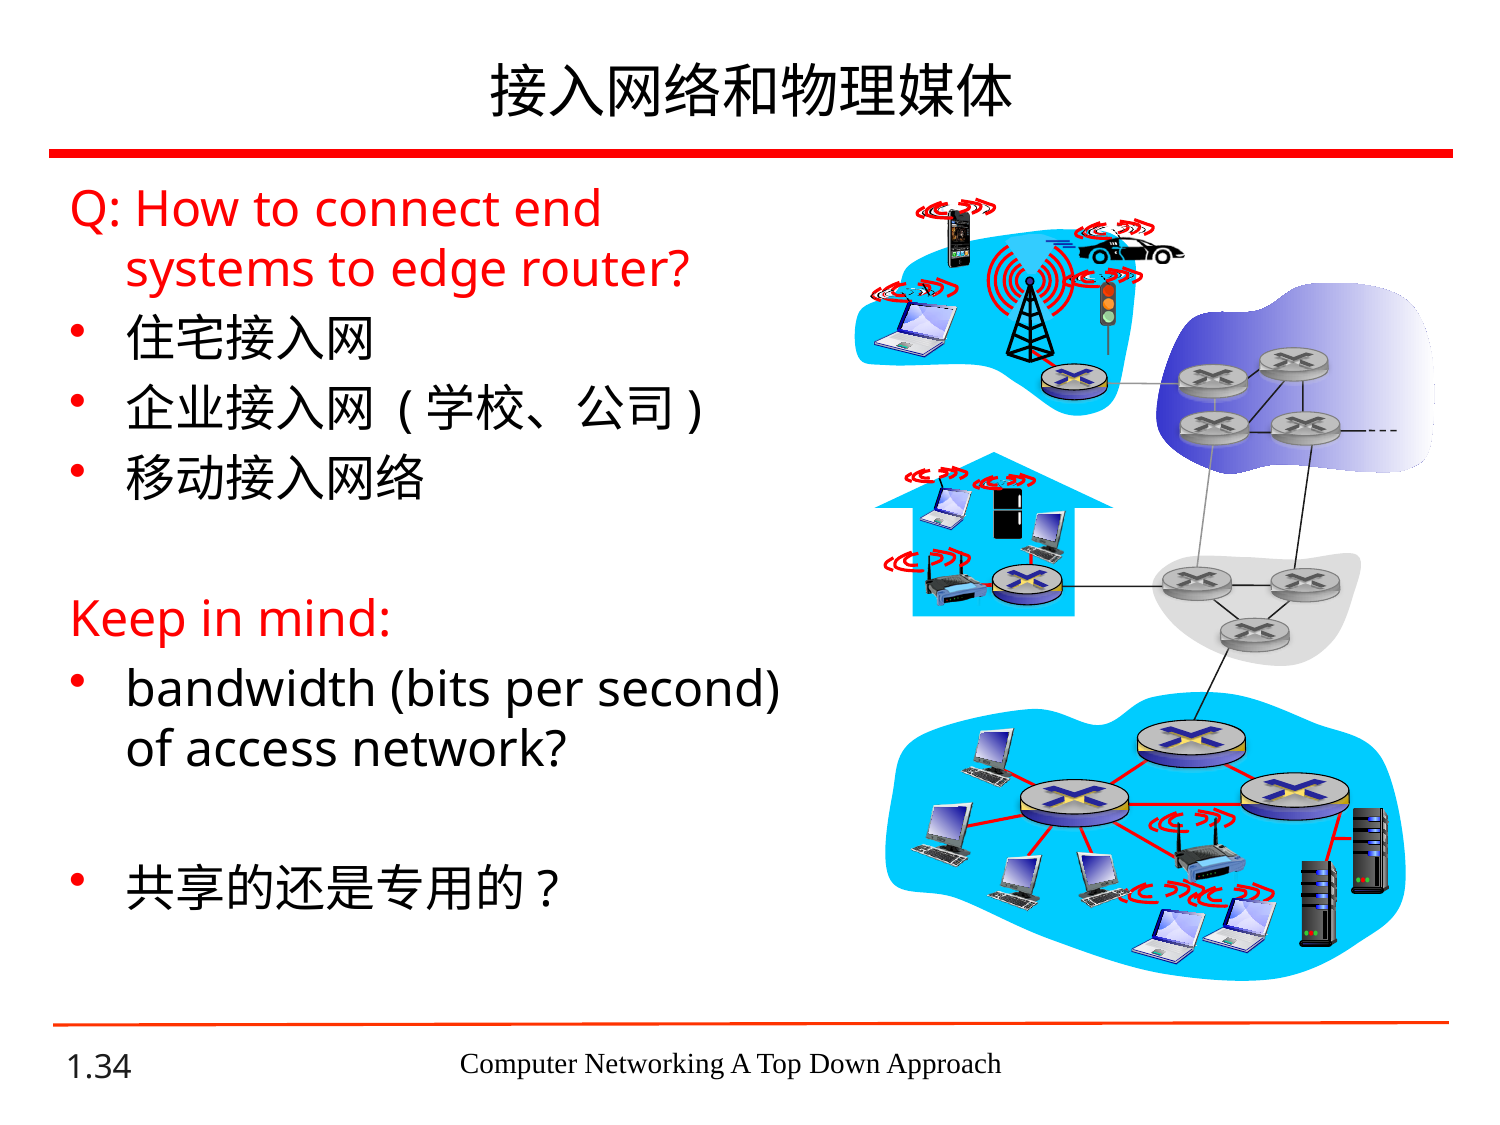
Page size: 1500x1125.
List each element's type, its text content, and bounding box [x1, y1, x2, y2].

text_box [853, 198, 1437, 984]
title 接入网络和物理媒体 [51, 33, 1452, 146]
list Q: How to connect end systems to edge router? 住宅接入网 企业接入网 (学校、公司) 移动接入网络 Keep in mind: bandwidth (bits per second) of access network? 共享的还是专用的? [53, 168, 805, 1014]
